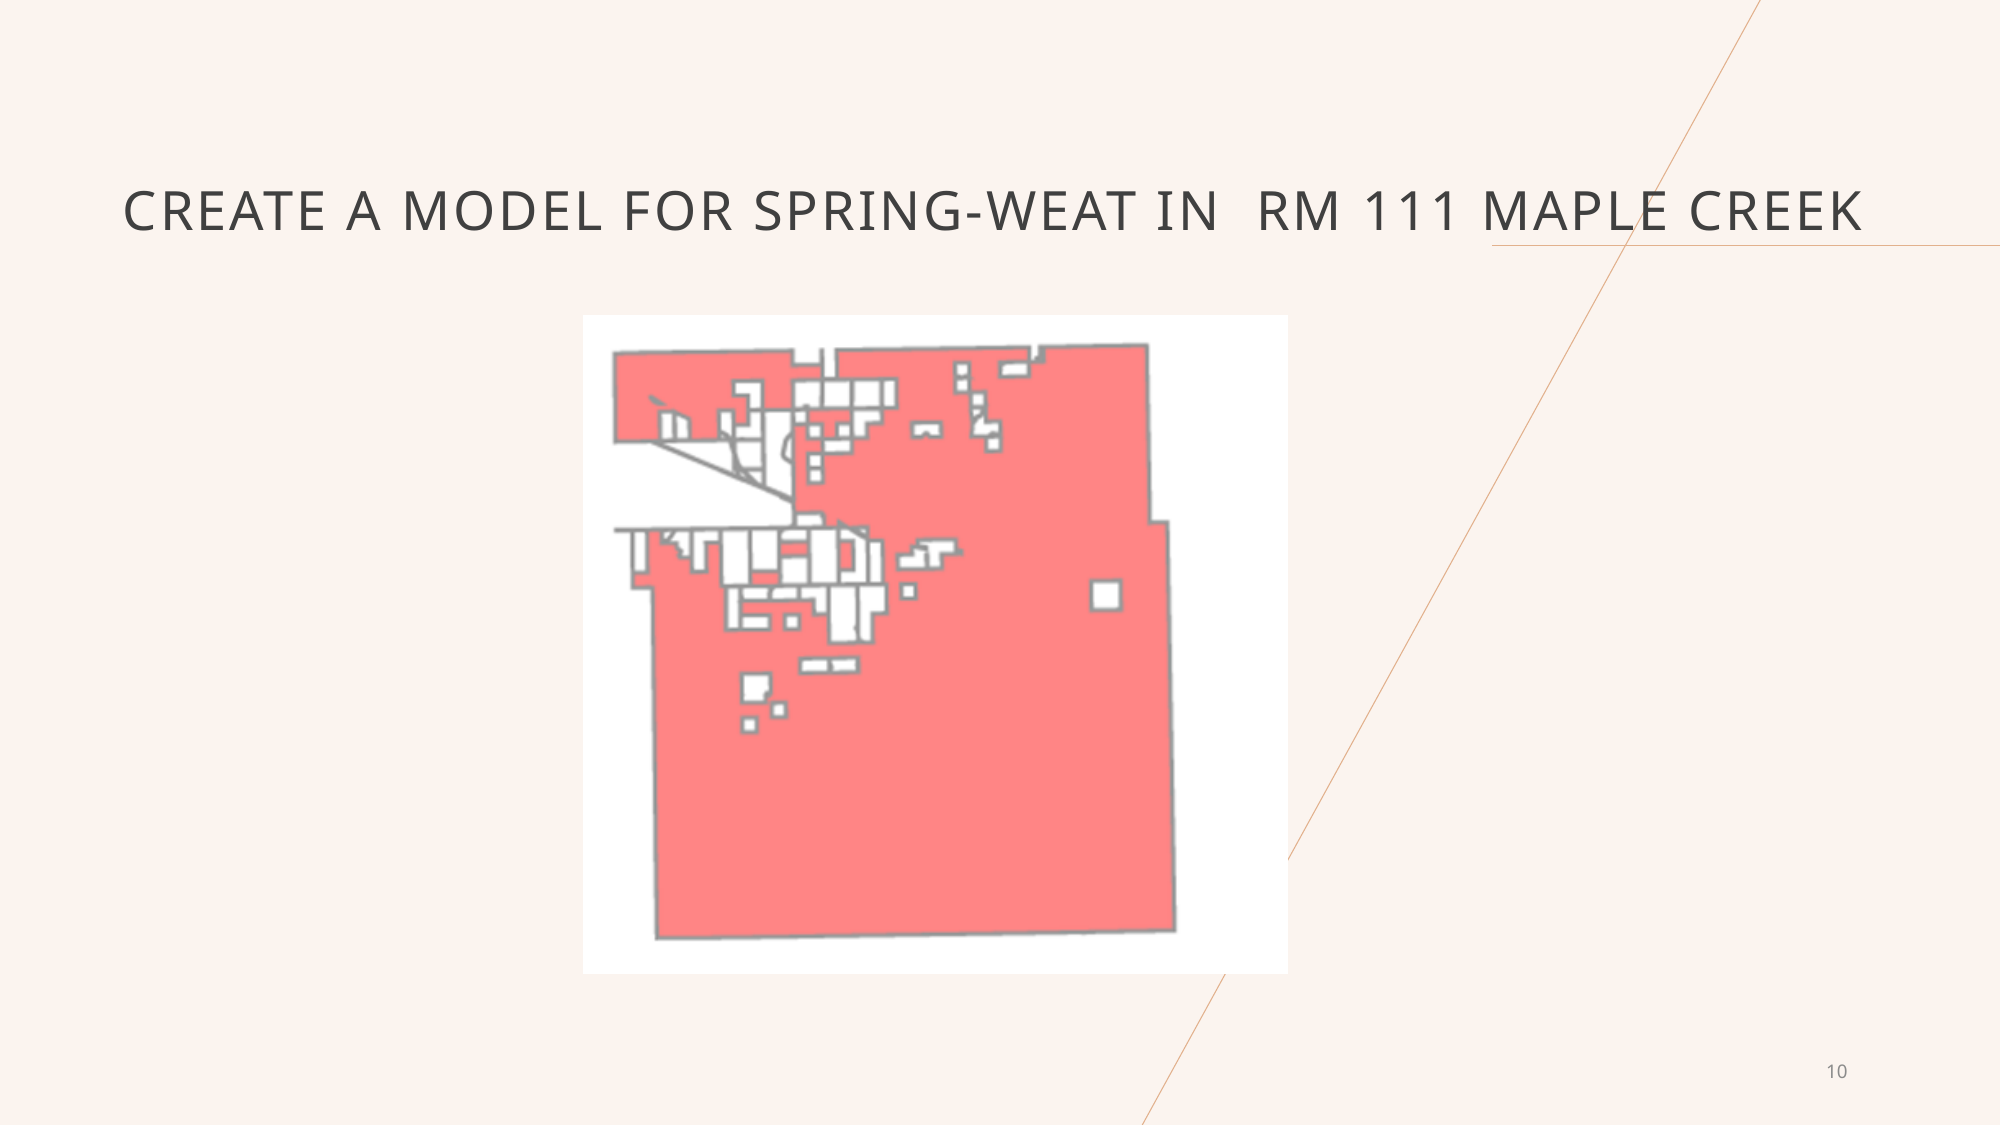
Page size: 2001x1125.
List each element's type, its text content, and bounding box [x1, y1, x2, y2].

picture [583, 315, 1288, 974]
title Create A Model for Spring-Weat in RM 111 maple CREEK [107, 125, 1921, 250]
slide_number 10 [1412, 1042, 1863, 1103]
